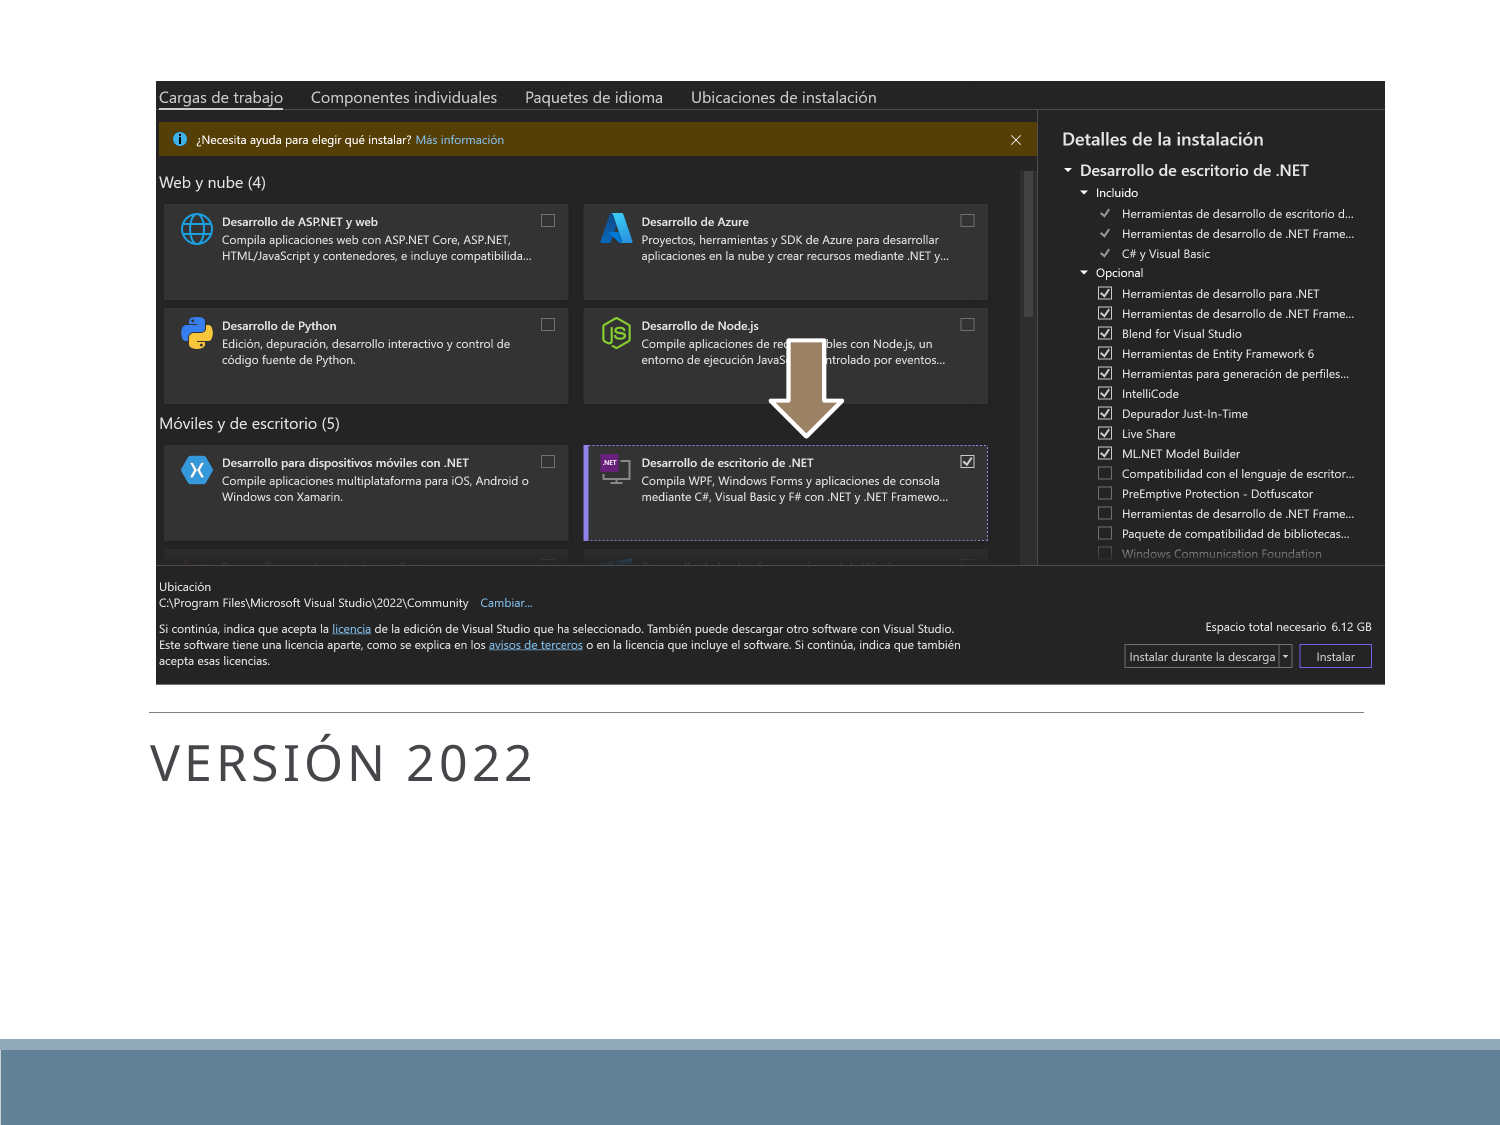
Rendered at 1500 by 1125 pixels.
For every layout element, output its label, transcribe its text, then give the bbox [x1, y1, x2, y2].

subtitle Versión 2022 [135, 730, 1373, 919]
picture [155, 81, 1386, 686]
